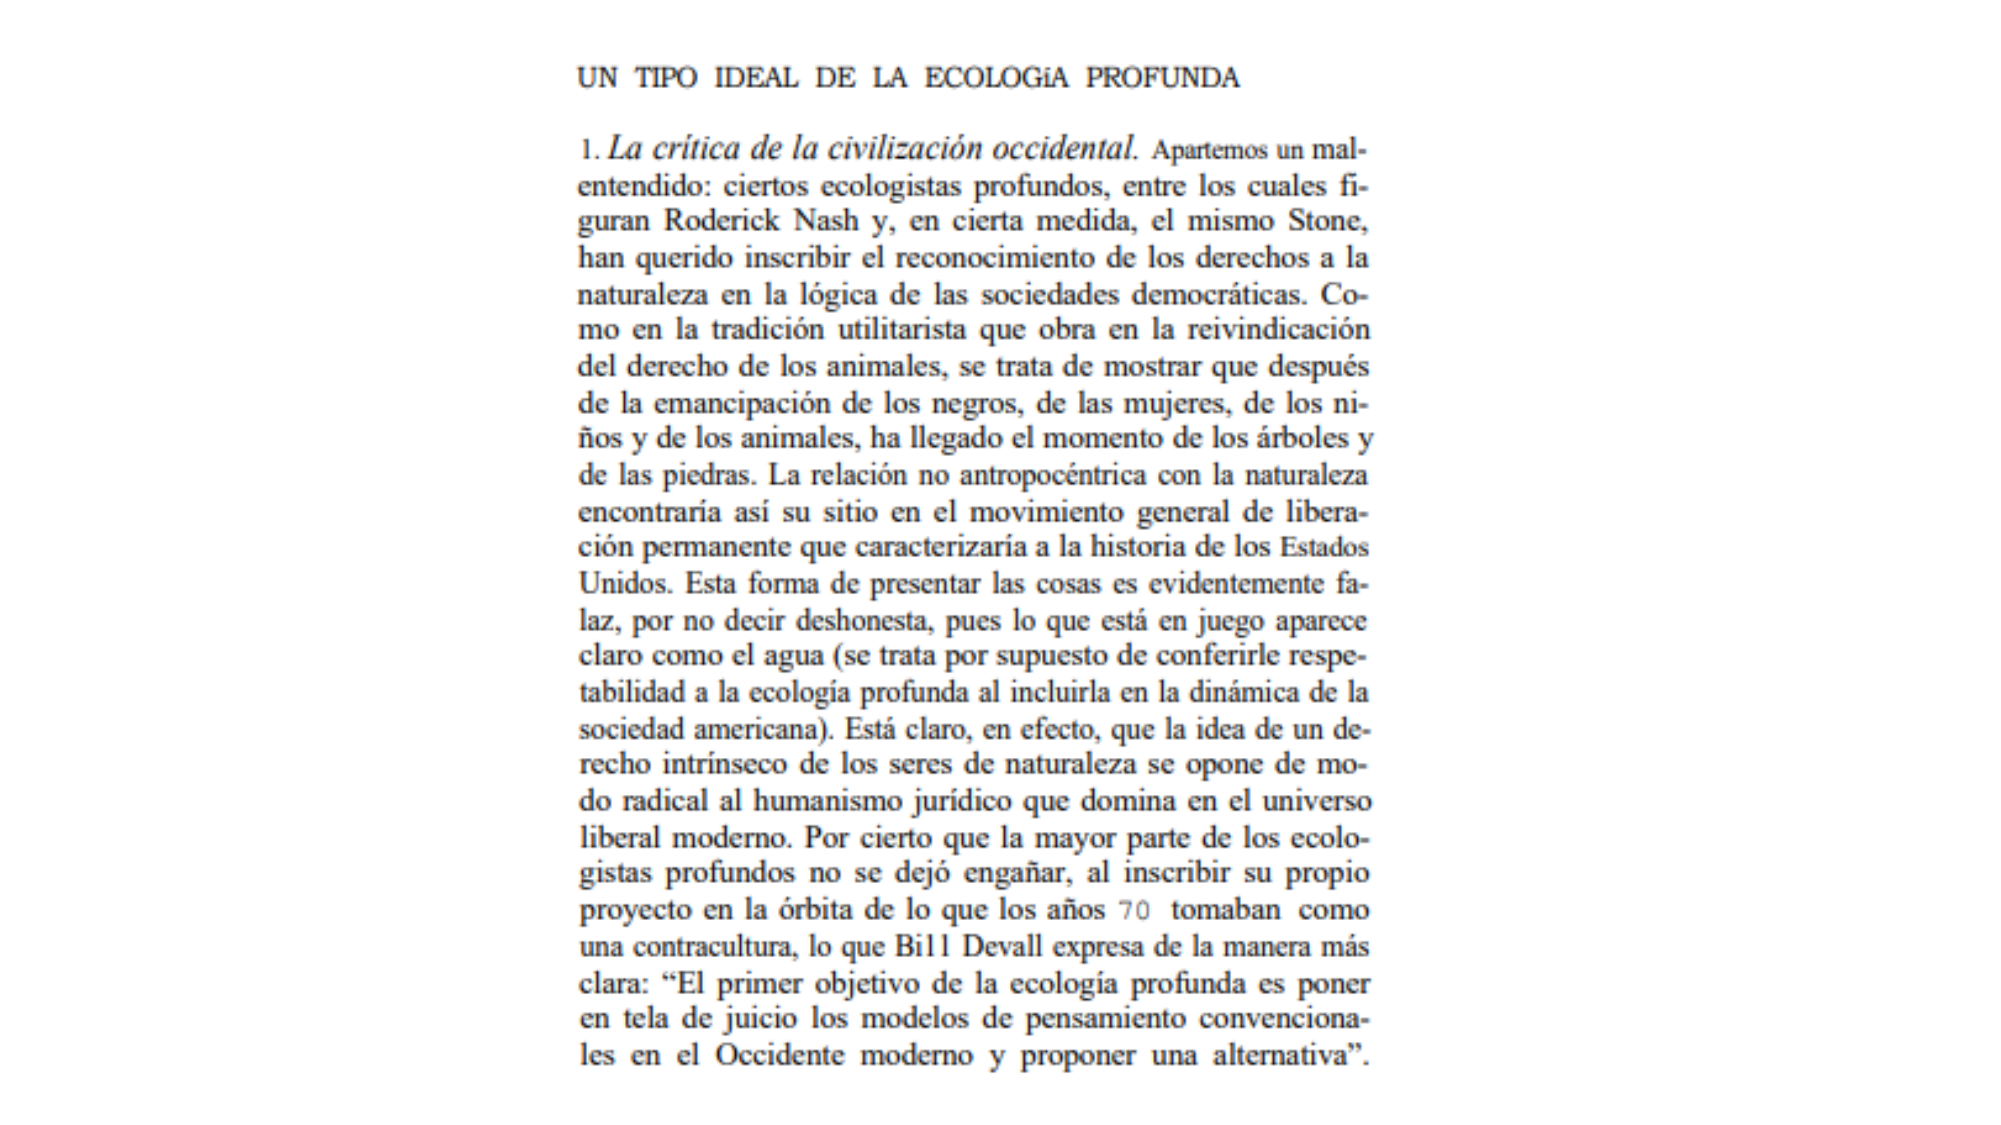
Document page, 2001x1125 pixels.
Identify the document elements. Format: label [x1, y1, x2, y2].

picture [550, 41, 1389, 1078]
